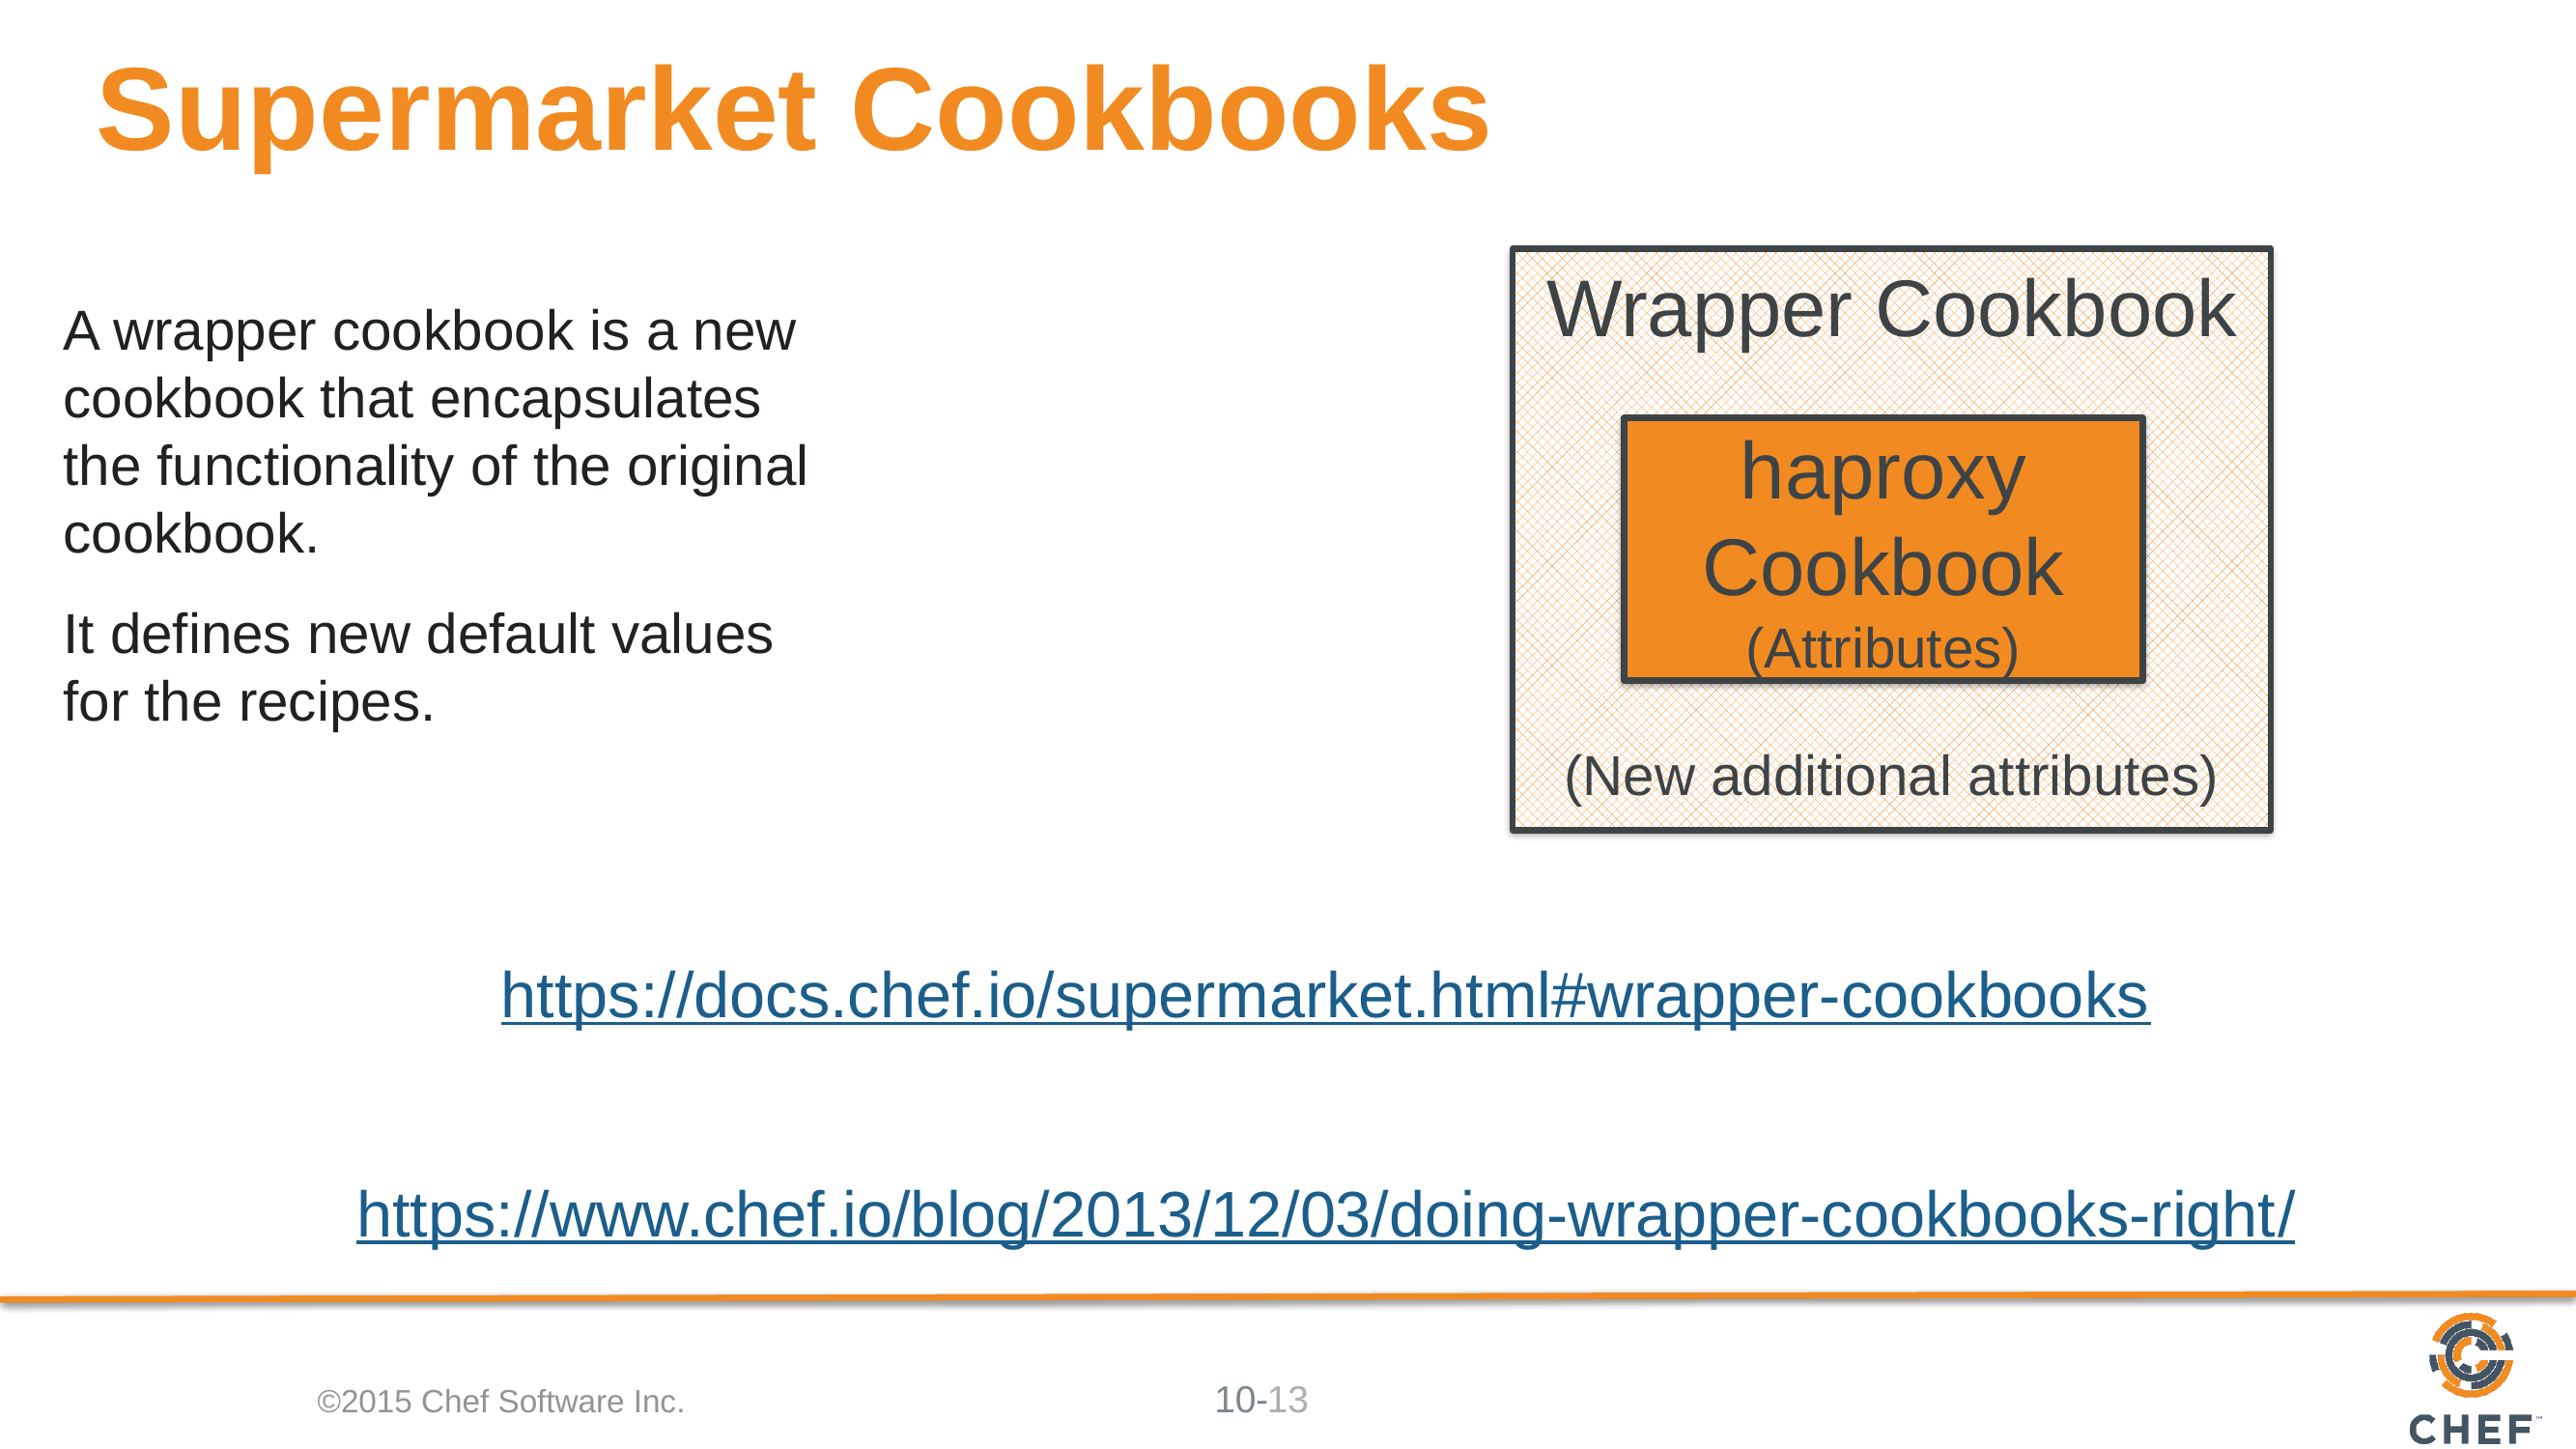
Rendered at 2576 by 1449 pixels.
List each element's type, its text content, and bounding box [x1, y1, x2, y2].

slide_number 13 [998, 1359, 1578, 1437]
text_box https://docs.chef.io/supermarket.html#wrapper-cookbooks https://www.chef.io/blog/2013/12/03/doing-wrapper-cookbooks-right/ [96, 953, 2507, 1275]
title Supermarket Cookbooks [96, 48, 2463, 180]
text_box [1512, 248, 2272, 831]
footer ©2015 Chef Software Inc. [51, 1359, 952, 1440]
list A wrapper cookbook is a new cookbook that encapsulates the functionality of the original cookbook. It defines new default values for the recipes. [14, 294, 831, 1126]
picture [2399, 1297, 2550, 1449]
